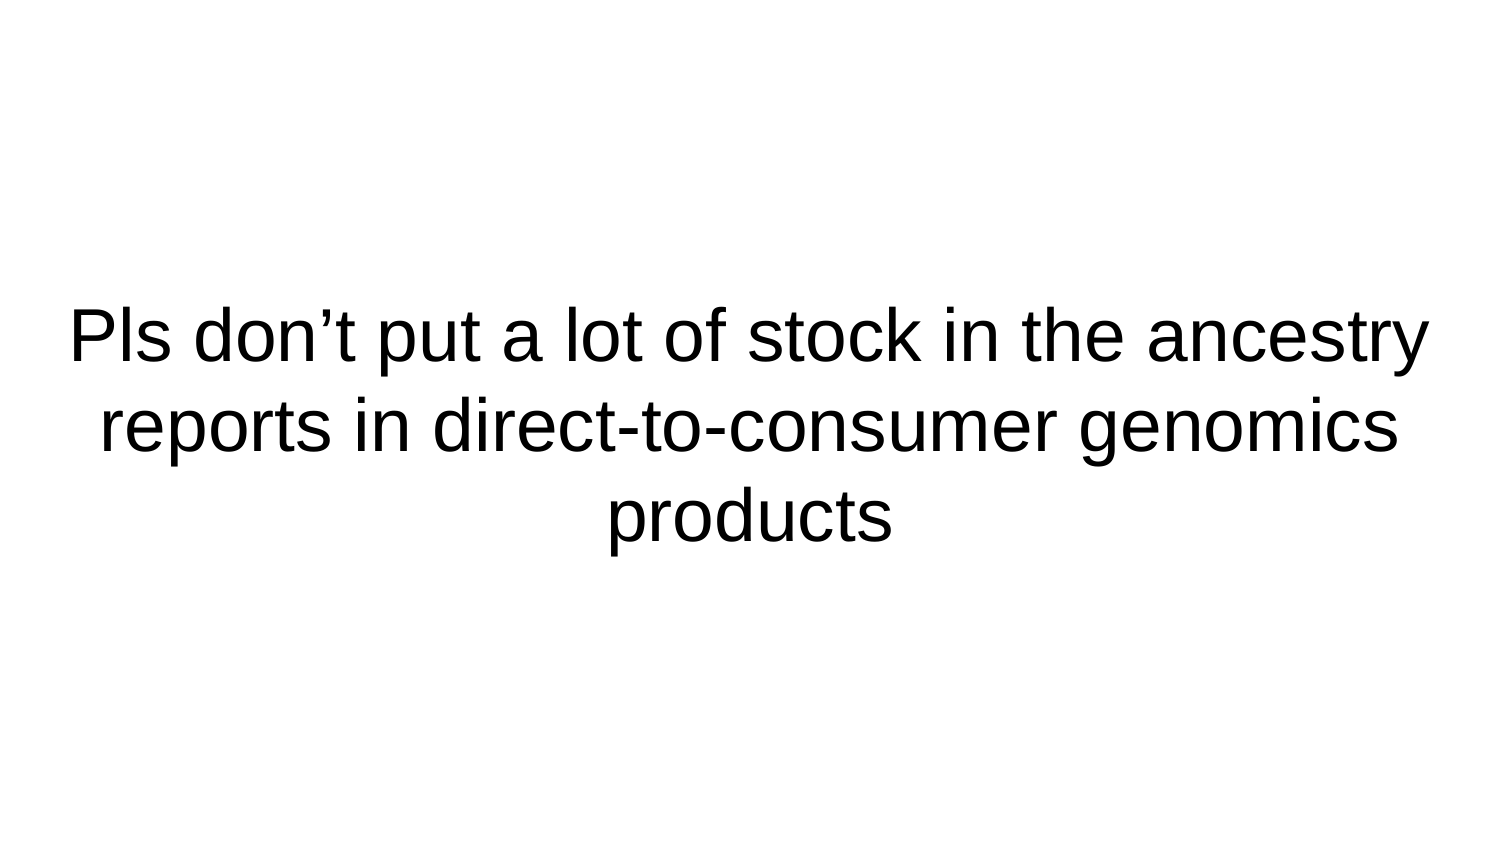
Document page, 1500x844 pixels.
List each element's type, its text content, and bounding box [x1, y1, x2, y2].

title Pls don’t put a lot of stock in the ancestry reports in direct-to-consumer genomics products [51, 352, 1449, 491]
